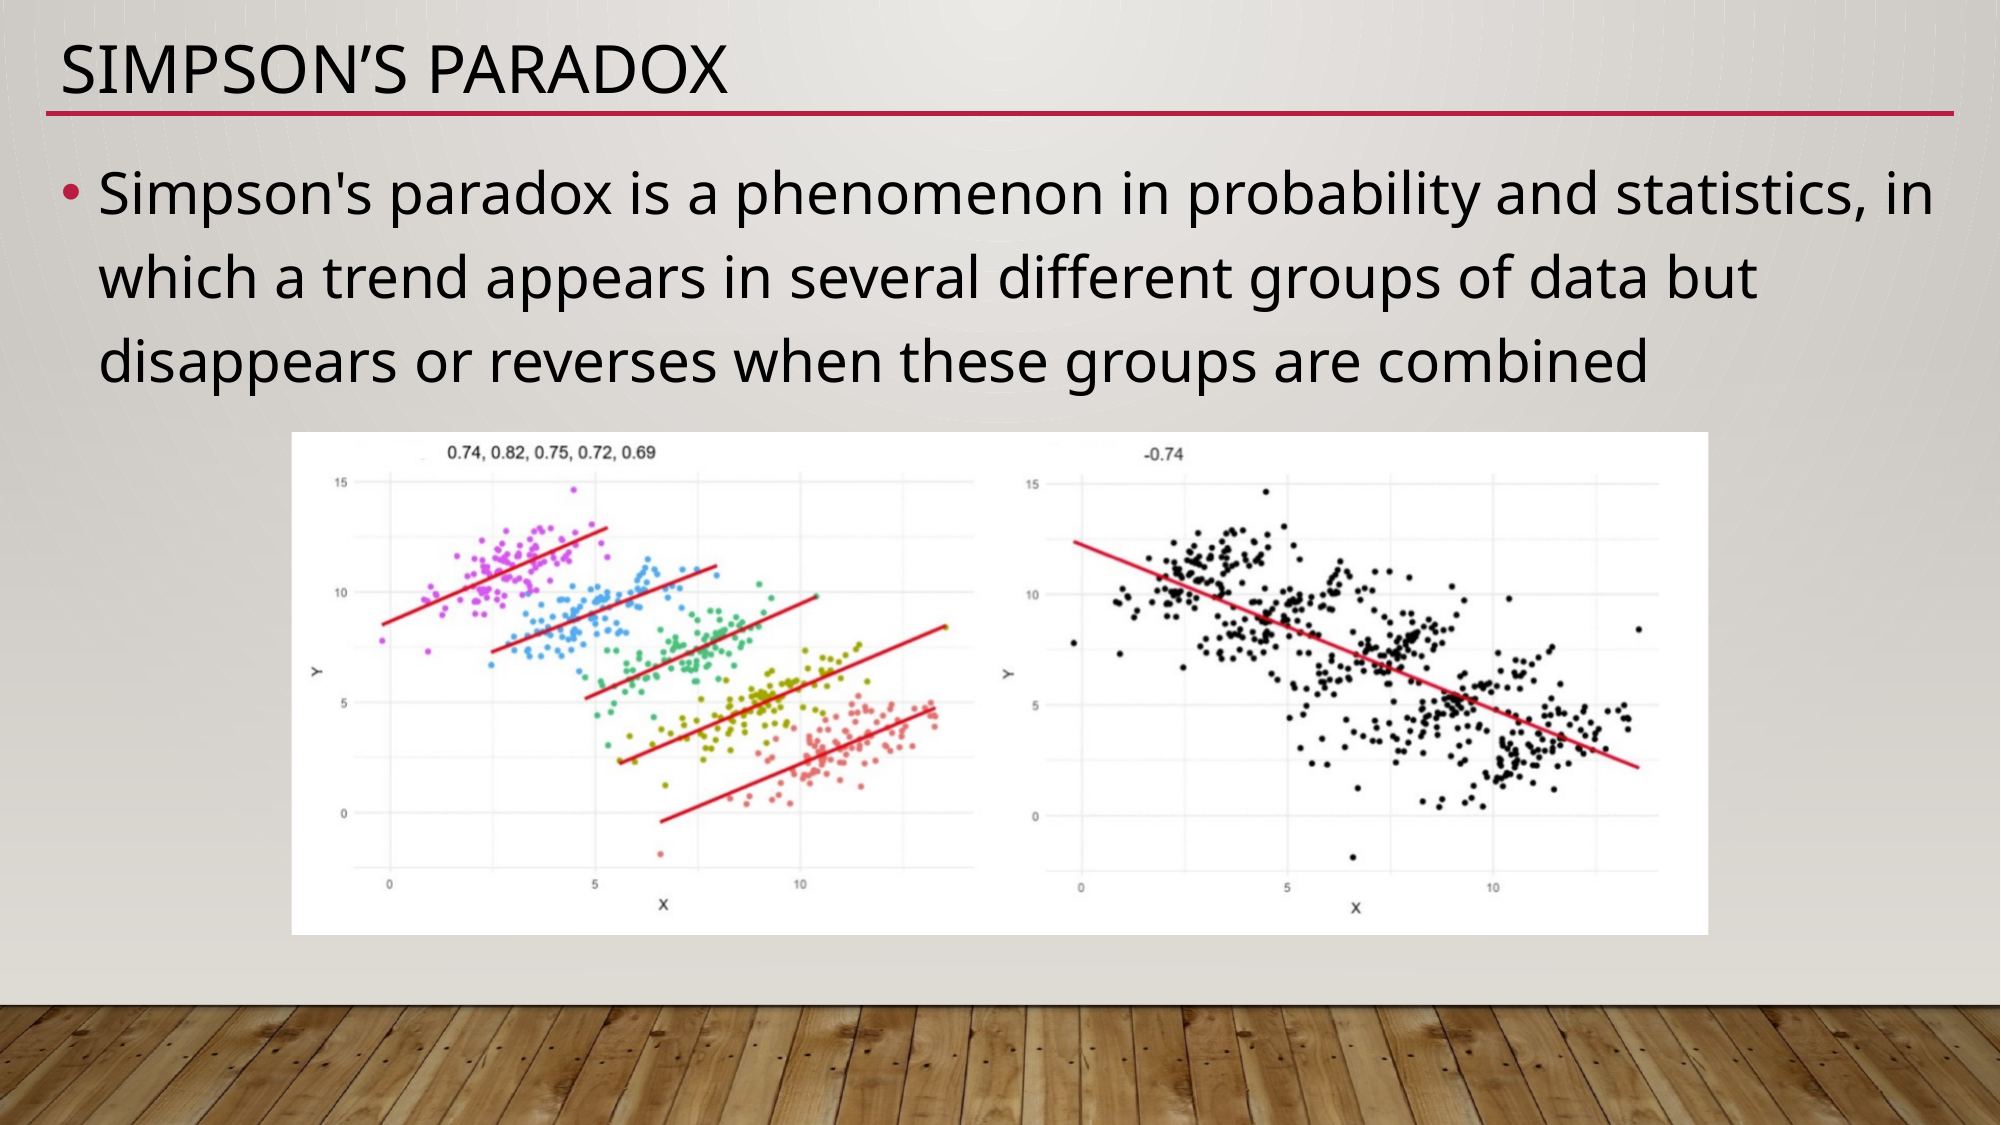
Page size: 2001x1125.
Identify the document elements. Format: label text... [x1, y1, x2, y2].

list Simpson's paradox is a phenomenon in probability and statistics, in which a trend appears in several different groups of data but disappears or reverses when these groups are combined [45, 134, 1954, 993]
title Simpson’s paradox [45, 28, 1954, 134]
picture [0, 1005, 2000, 1125]
picture [291, 431, 1709, 935]
